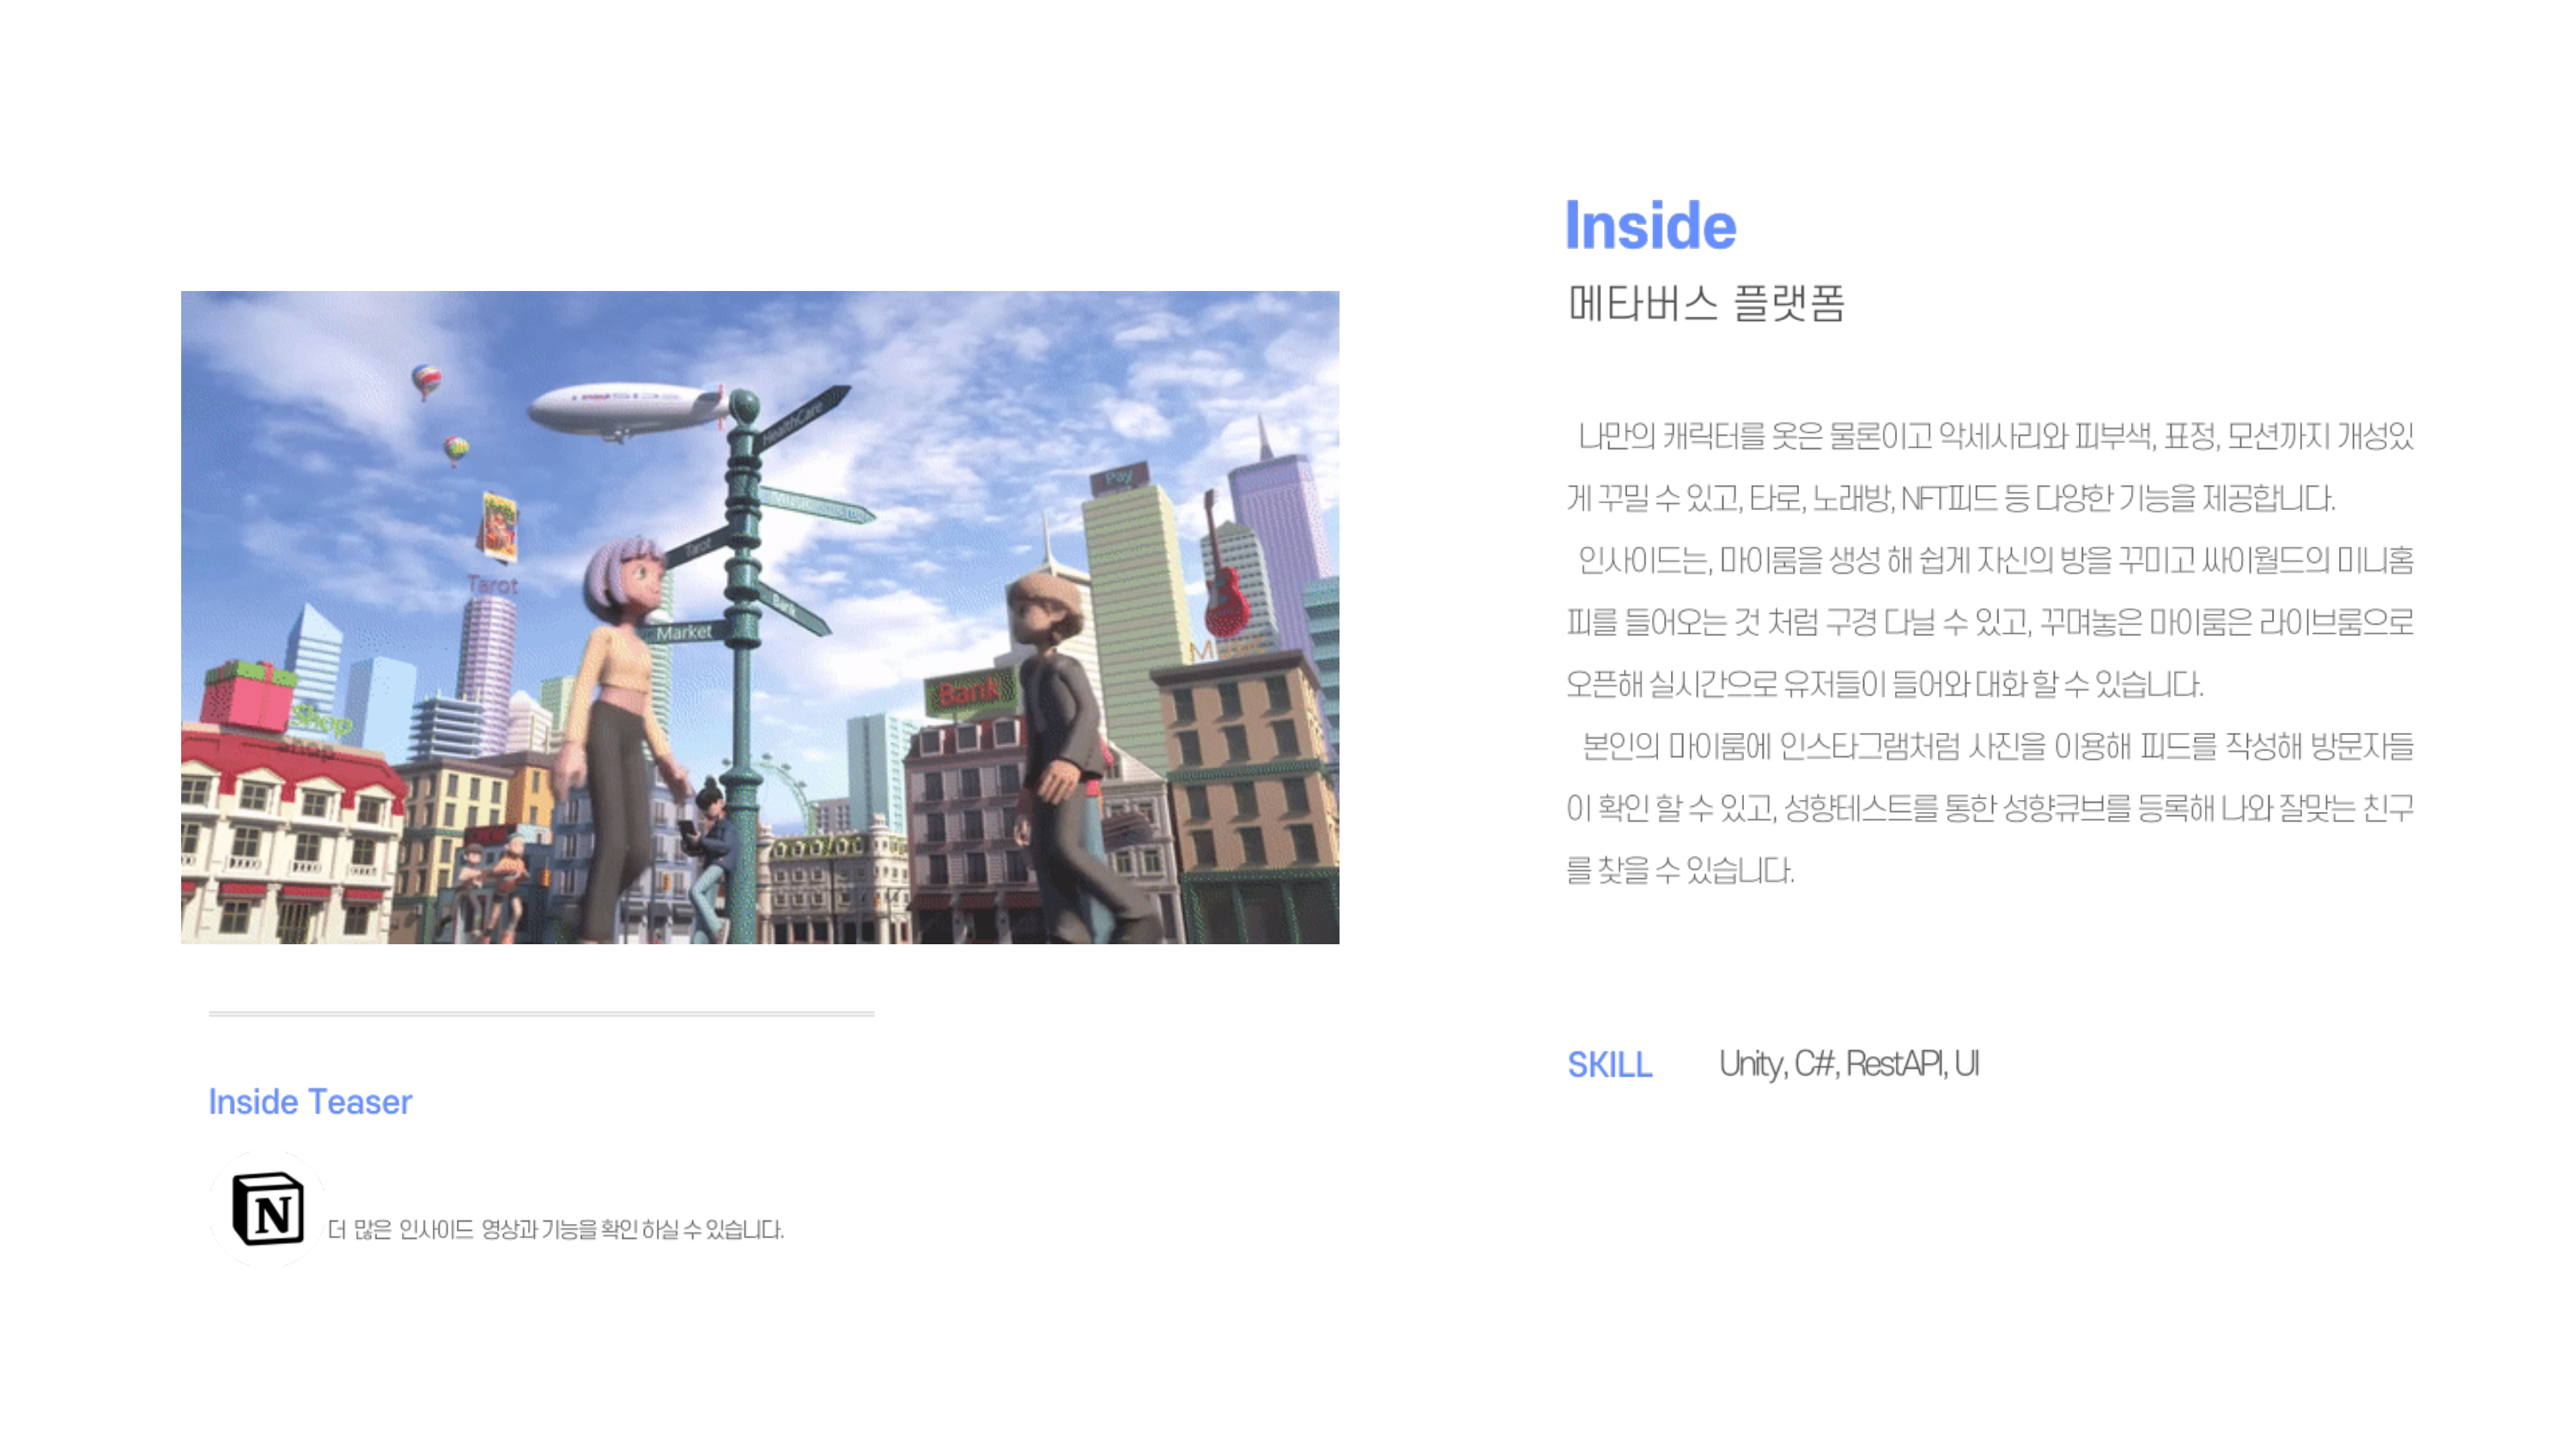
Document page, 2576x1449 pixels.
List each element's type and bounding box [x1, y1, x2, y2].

picture [1554, 173, 1866, 342]
text_box [209, 1008, 875, 1020]
picture [181, 291, 1340, 944]
picture [204, 1073, 428, 1139]
picture [1714, 1035, 1993, 1103]
picture [1563, 1036, 1668, 1102]
picture [326, 1211, 794, 1257]
text_box [209, 1150, 326, 1269]
picture [1563, 411, 2431, 900]
